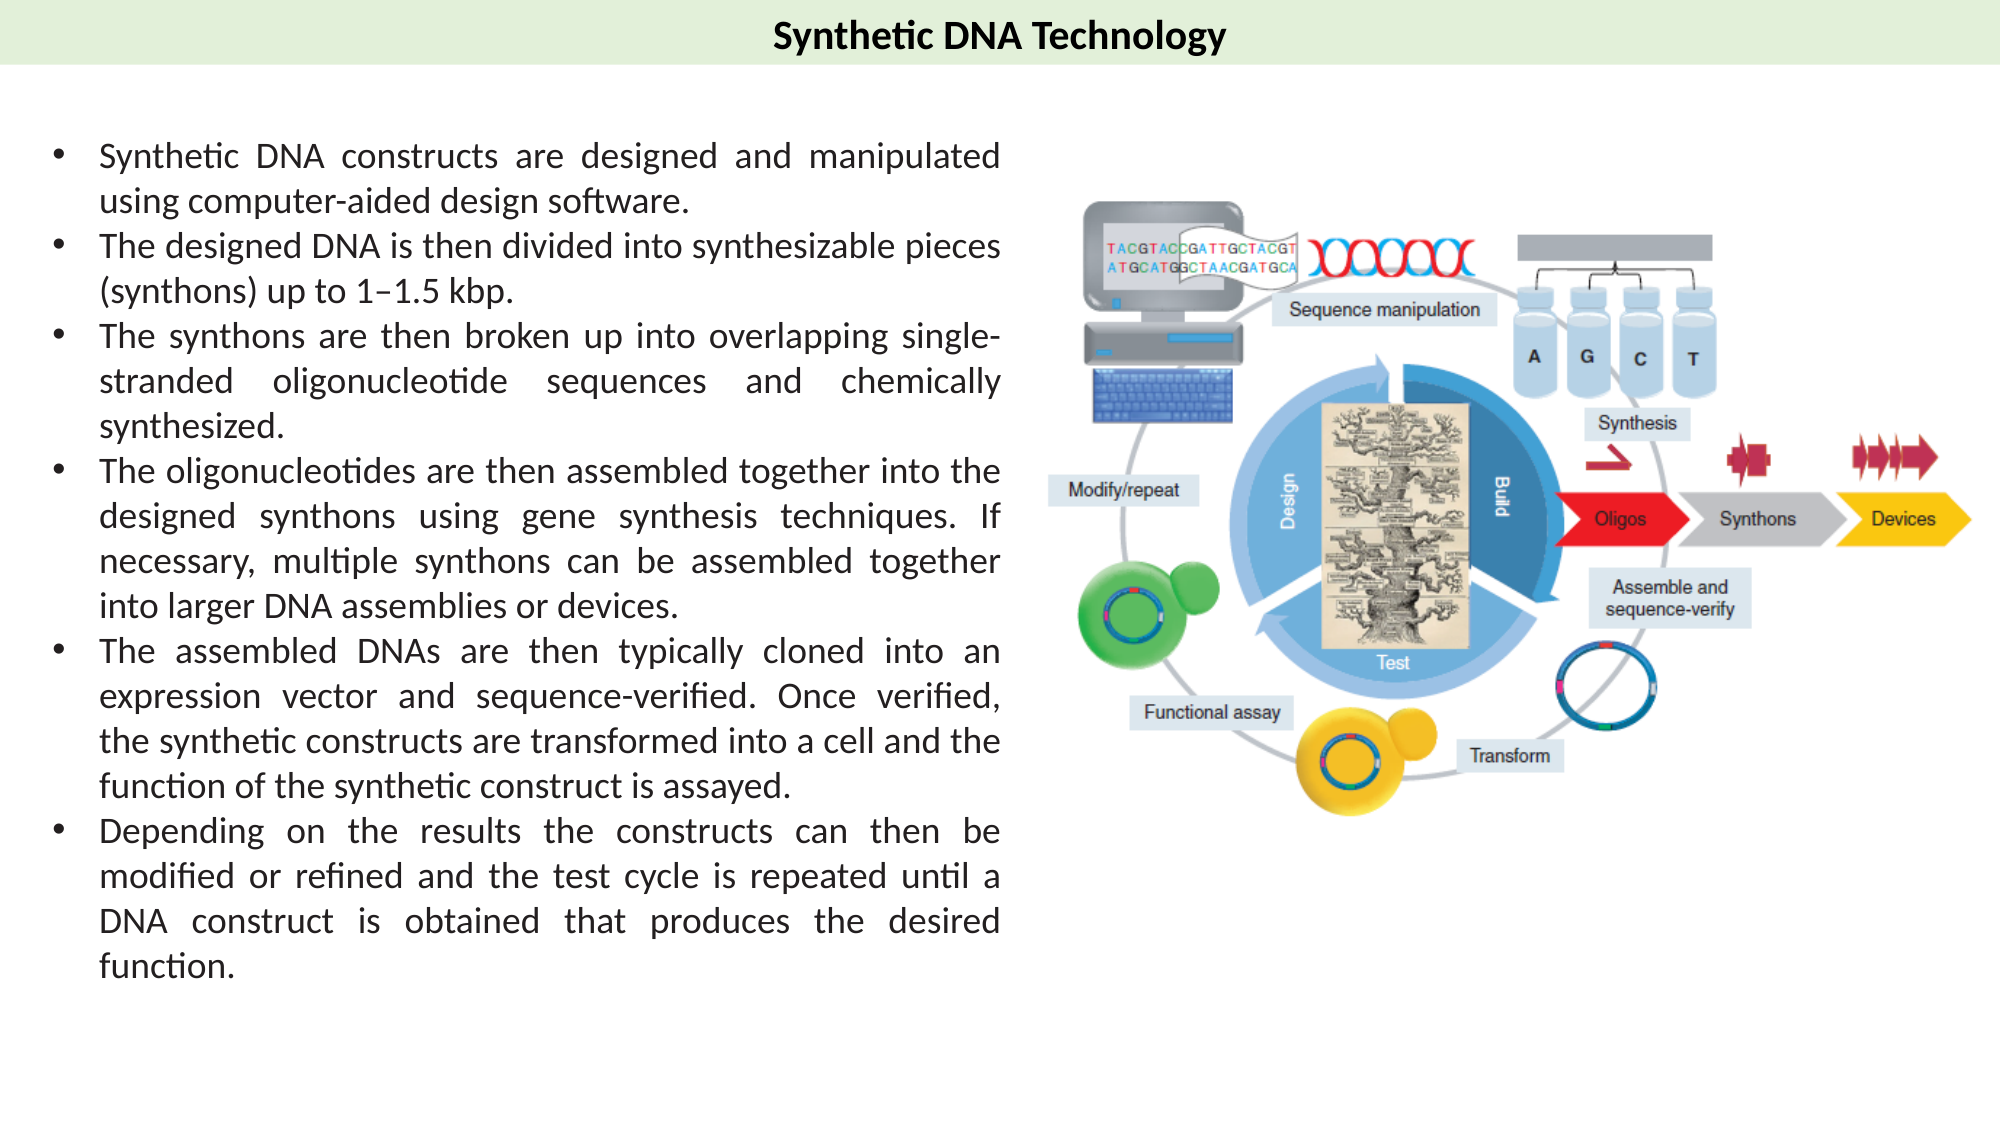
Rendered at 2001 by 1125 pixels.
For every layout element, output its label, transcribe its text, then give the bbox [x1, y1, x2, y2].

picture [1044, 171, 1986, 828]
text_box Synthetic DNA constructs are designed and manipulated using computer-aided design software. The designed DNA is then divided into synthesizable pieces (synthons) up to 1–1.5 kbp. The synthons are then broken up into overlapping single-stranded oligonucleotide sequences and chemically synthesized. The oligonucleotides are then assembled together into the designed synthons using gene synthesis techniques. If necessary, multiple synthons can be assembled together into larger DNA assemblies or devices. The assembled DNAs are then typically cloned into an expression vector and sequence-verified. Once verified, the synthetic constructs are transformed into a cell and the function of the synthetic construct is assayed. Depending on the results the constructs can then be modified or refined and the test cycle is repeated until a DNA construct is obtained that produces the desired function. [37, 123, 1017, 993]
text_box Synthetic DNA Technology [0, 0, 2000, 65]
